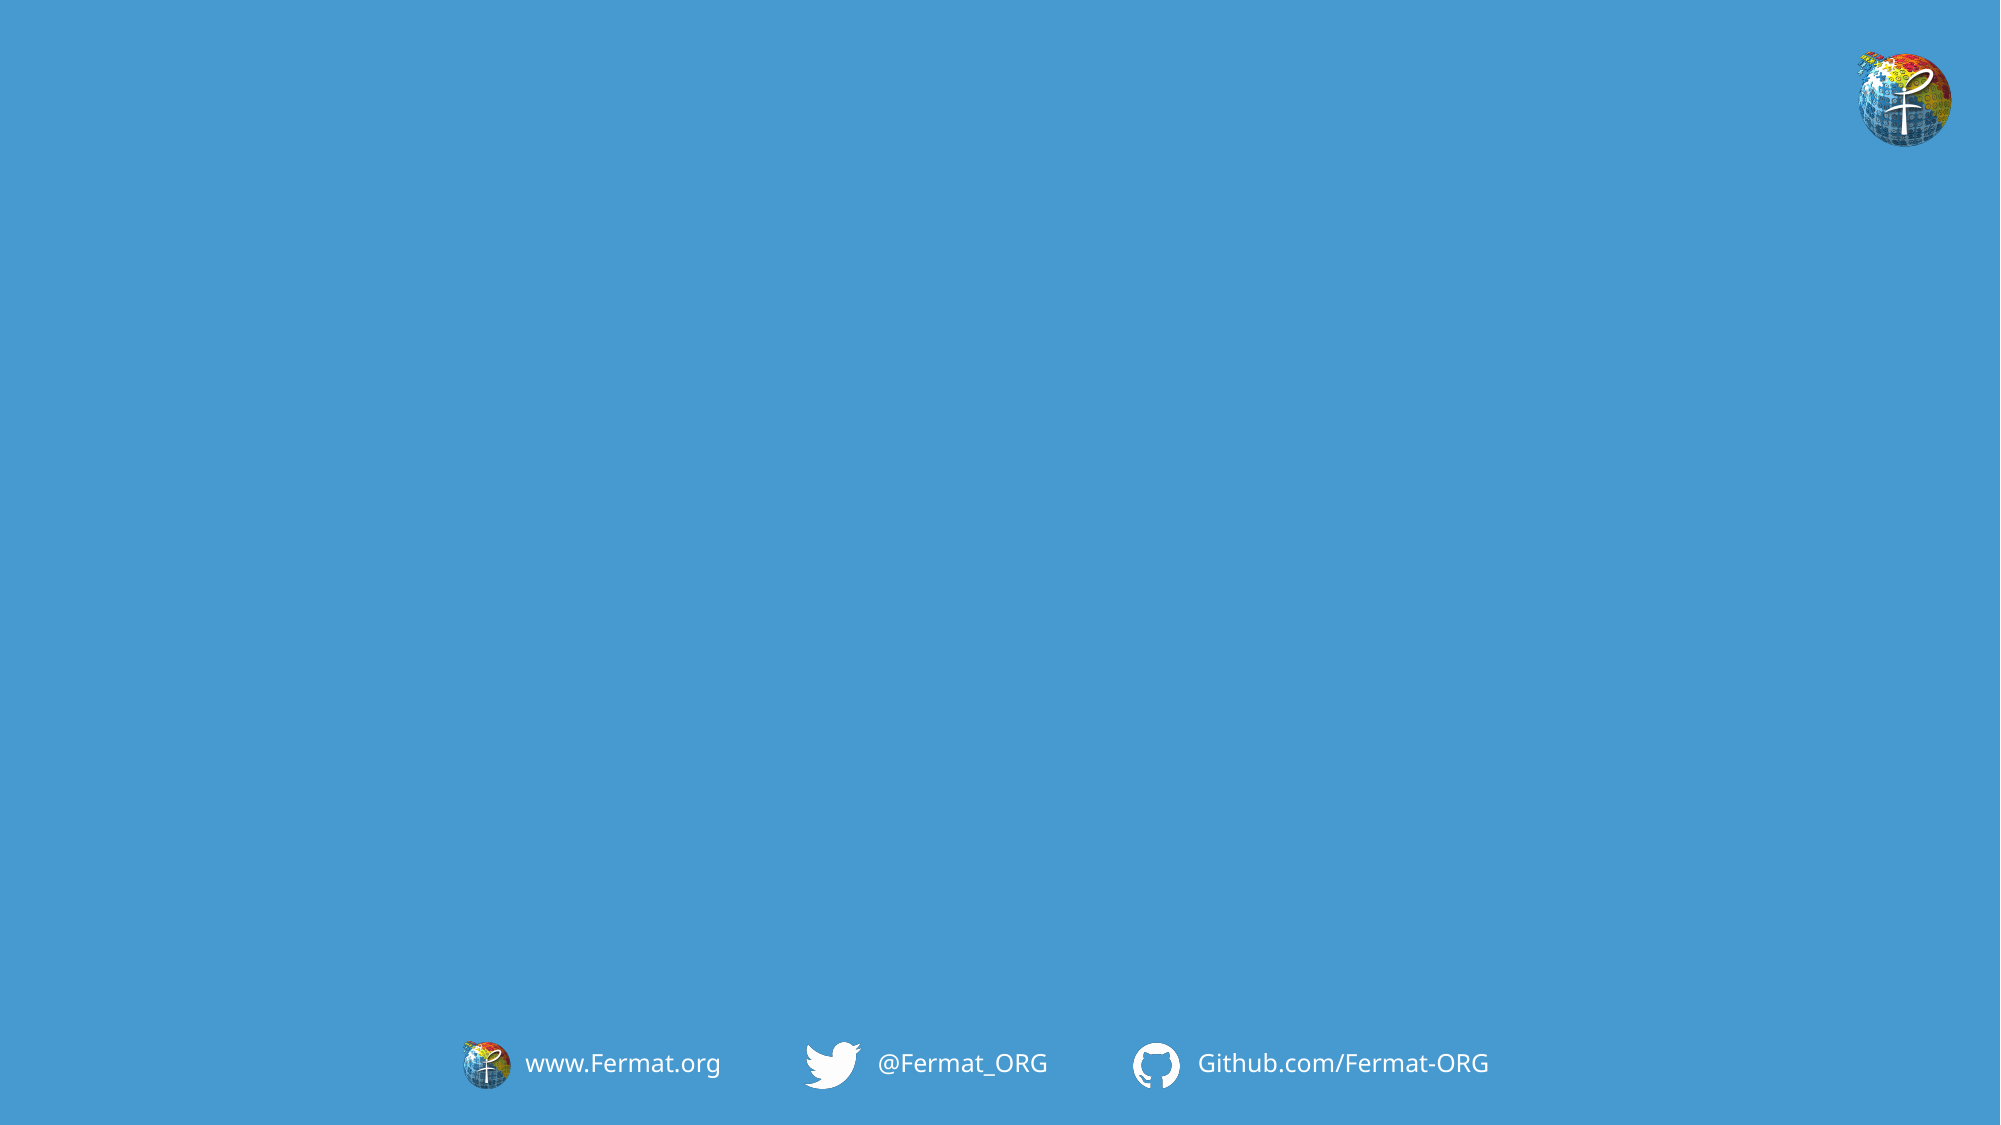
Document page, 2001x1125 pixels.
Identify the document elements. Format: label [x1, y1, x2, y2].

picture [804, 1042, 862, 1089]
picture [415, 1033, 558, 1089]
picture [1763, 36, 2001, 147]
picture [1133, 1042, 1180, 1089]
